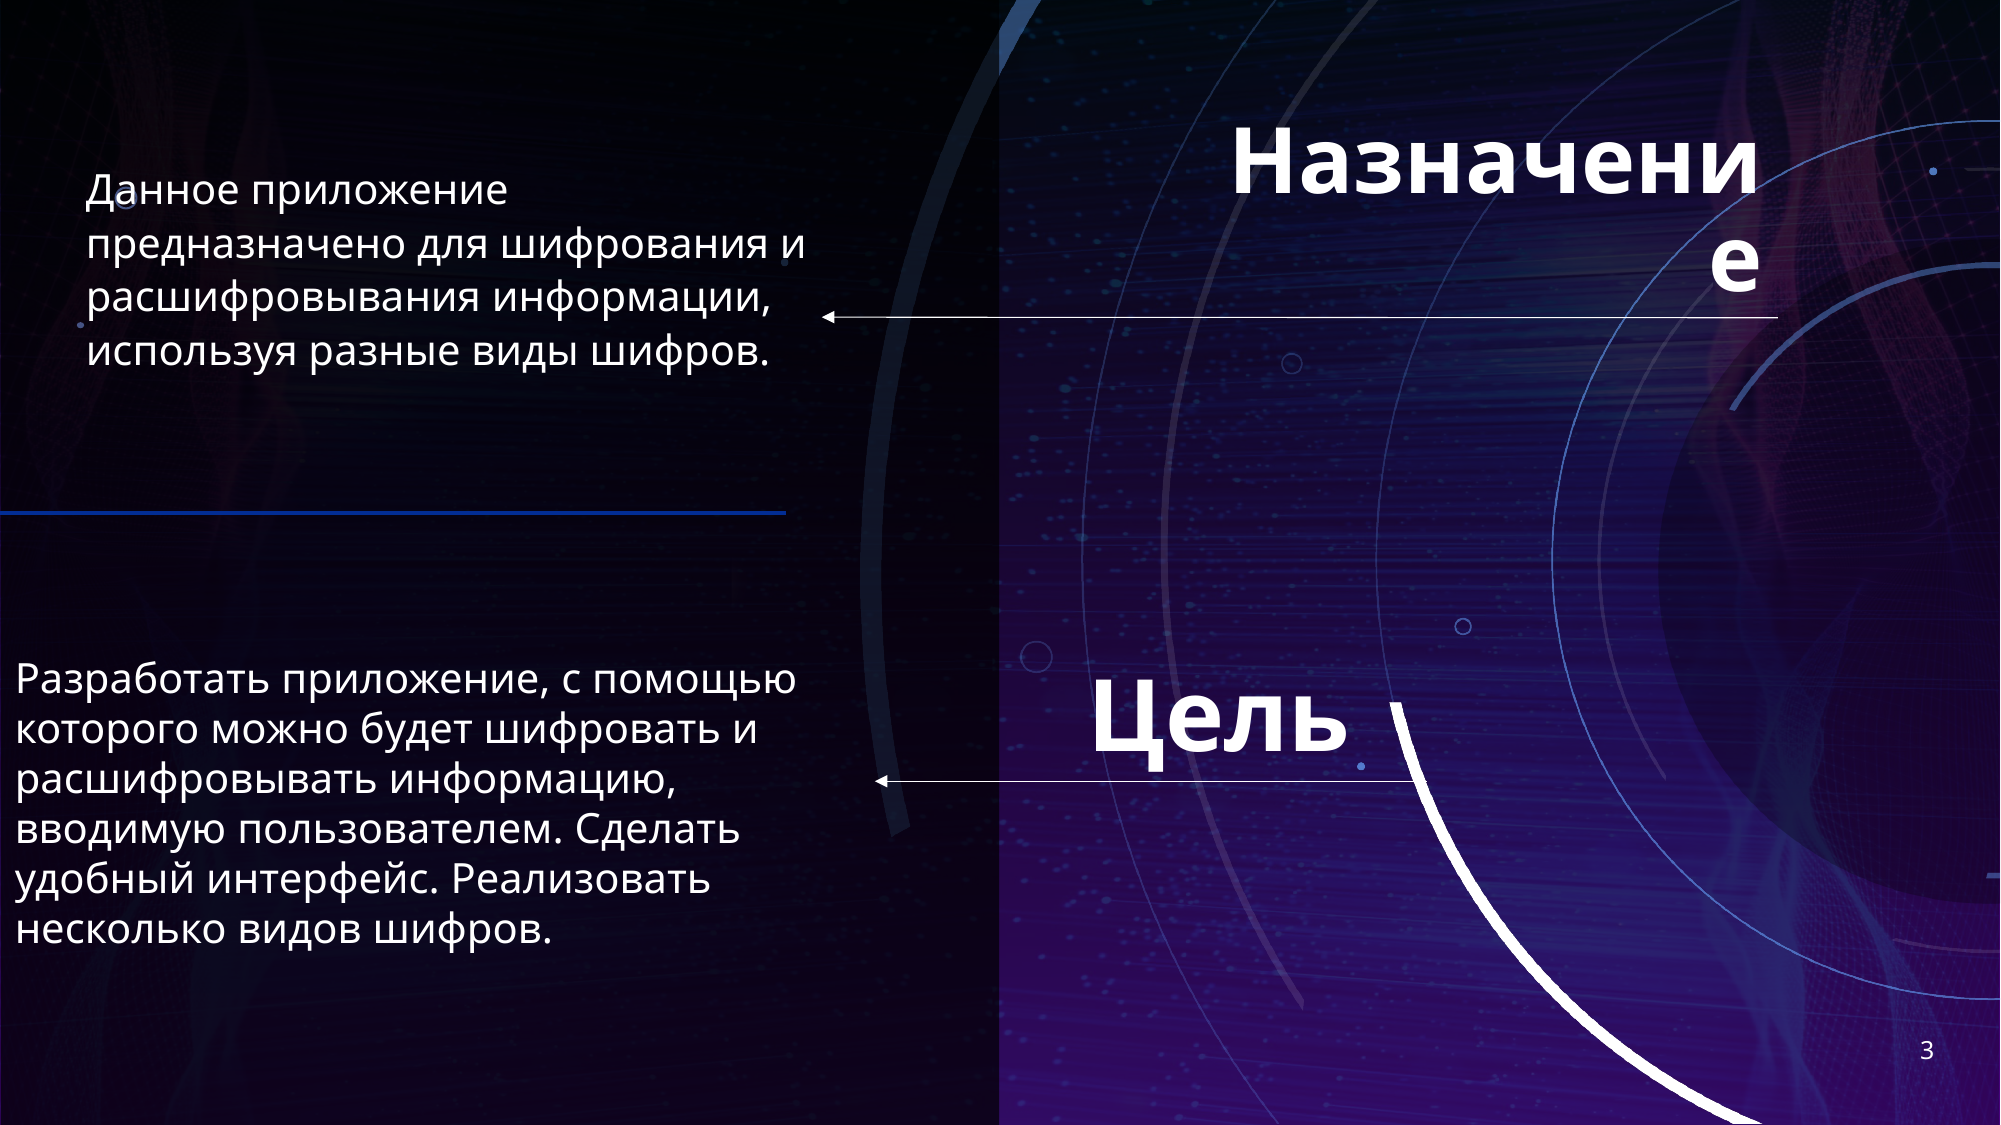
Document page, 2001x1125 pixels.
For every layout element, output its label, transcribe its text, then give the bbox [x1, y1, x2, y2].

title Назначение [1159, 318, 1778, 430]
text_box Разработать приложение, с помощью которого можно будет шифровать и расшифровывать информацию, вводимую пользователем. Сделать удобный интерфейс. Реализовать несколько видов шифров. [0, 644, 875, 960]
slide_number 3 [1499, 1021, 1950, 1082]
list Цель [1072, 644, 1469, 807]
picture [731, 0, 2001, 1124]
text_box Данное приложение предназначено для шифрования и расшифровывания информации, используя разные виды шифров. [71, 152, 822, 382]
title Назначение [1159, 206, 1778, 317]
